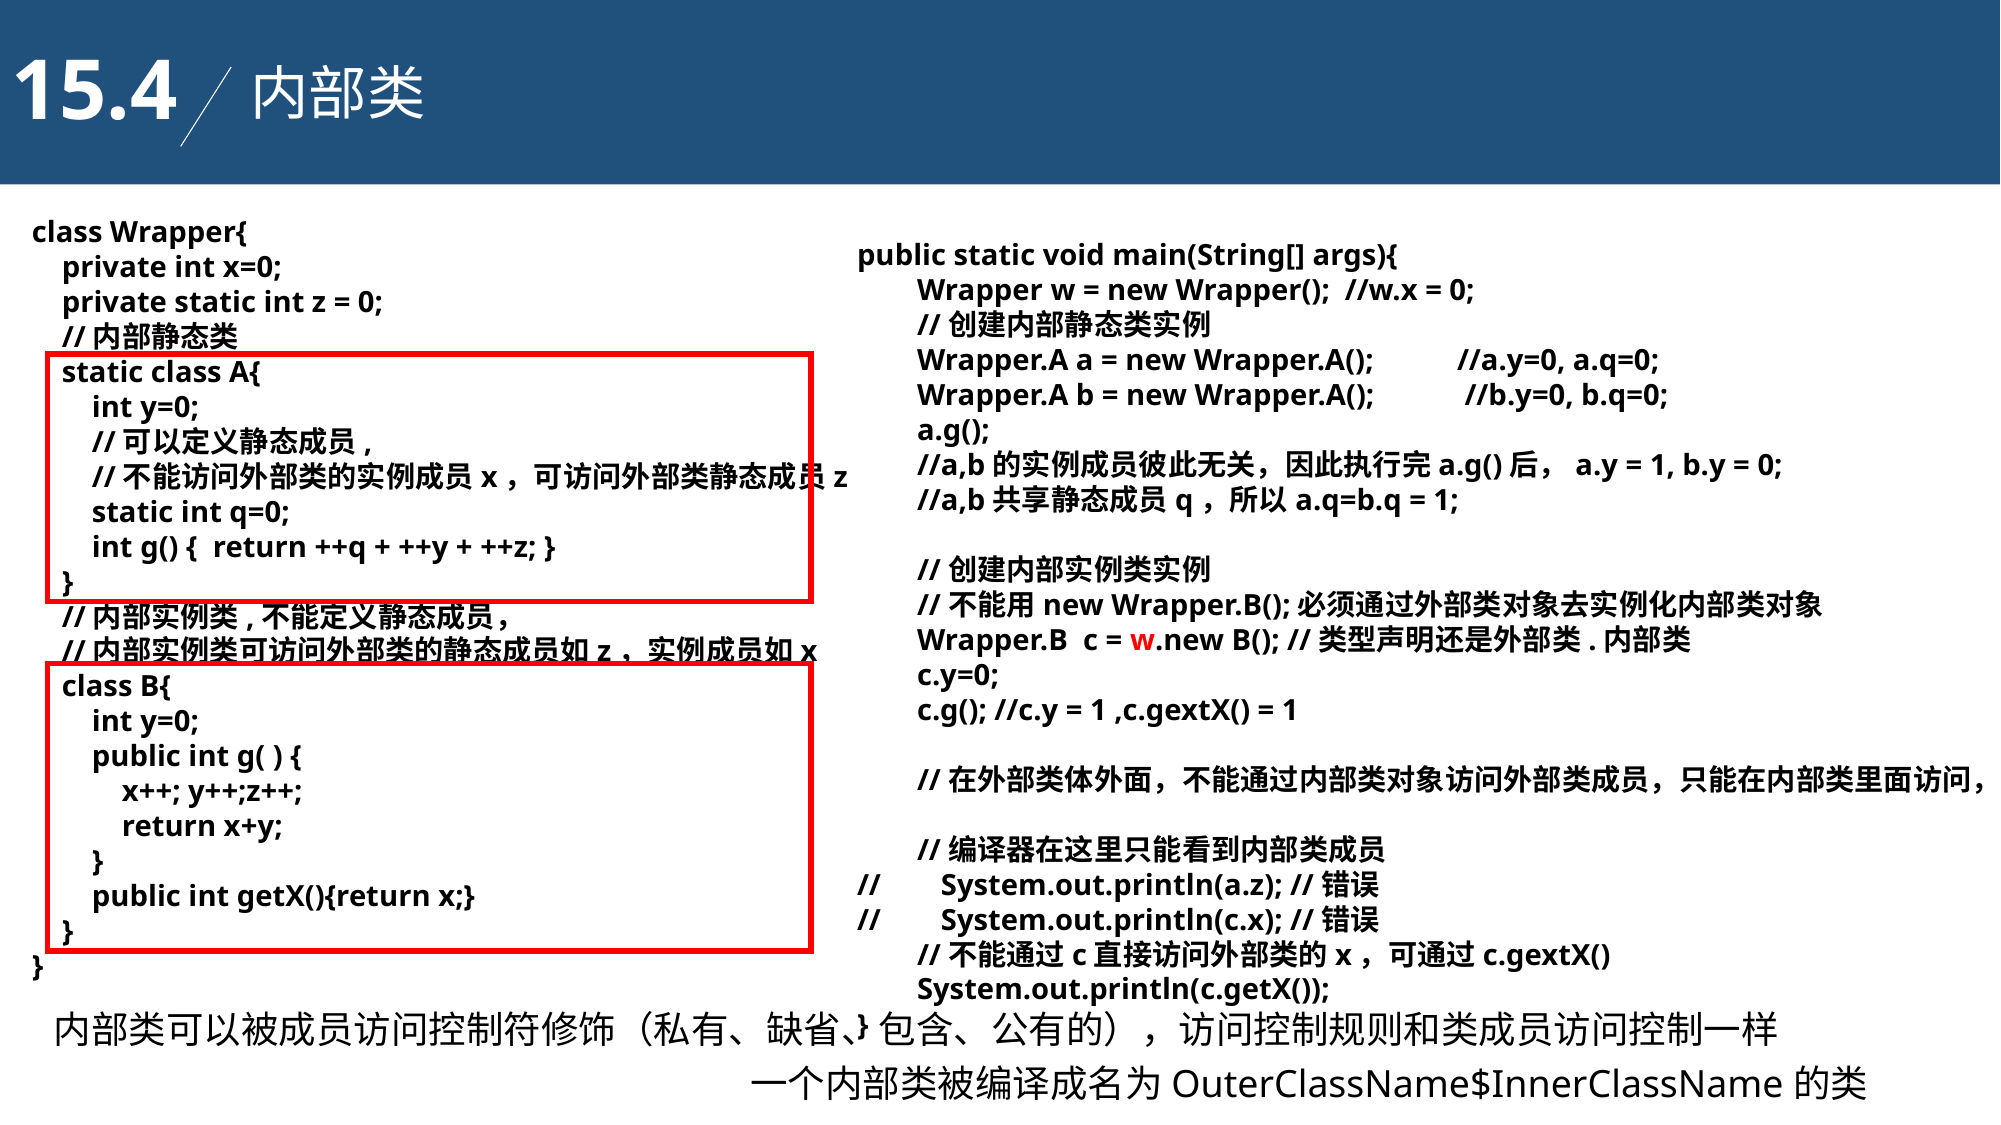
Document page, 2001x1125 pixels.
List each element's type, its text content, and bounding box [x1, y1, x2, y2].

text_box [46, 353, 812, 603]
list 内部类 [235, 57, 1449, 139]
text_box class Wrapper{ private int x=0; private static int z = 0; //内部静态类 static class A{ int y=0; //可以定义静态成员, //不能访问外部类的实例成员x，可访问外部类静态成员z static int q=0; int g() { return ++q + ++y + ++z; } } //内部实例类,不能定义静态成员， //内部实例类可访问外部类的静态成员如z，实例成员如x class B{ int y=0; public int g( ) { x++; y++;z++; return x+y; } public int getX(){return x;} } } [17, 205, 867, 990]
text_box 内部类可以被成员访问控制符修饰（私有、缺省、包含、公有的），访问控制规则和类成员访问控制一样 [38, 998, 1794, 1059]
text_box 一个内部类被编译成名为OuterClassName$InnerClassName的类 [735, 1052, 1883, 1113]
text_box 15.4 [0, 40, 197, 206]
text_box public static void main(String[] args){ Wrapper w = new Wrapper(); //w.x = 0; //创建内部静态类实例 Wrapper.A a = new Wrapper.A(); //a.y=0, a.q=0; Wrapper.A b = new Wrapper.A(); //b.y=0, b.q=0; a.g(); //a,b的实例成员彼此无关，因此执行完a.g()后，a.y = 1, b.y = 0; //a,b共享静态成员q，所以a.q=b.q = 1; //创建内部实例类实例 //不能用new Wrapper.B();必须通过外部类对象去实例化内部类对象 Wrapper.B c = w.new B(); //类型声明还是外部类.内部类 c.y=0; c.g(); //c.y = 1 ,c.gextX() = 1 //在外部类体外面，不能通过内部类对象访问外部类成员，只能在内部类里面访问， //编译器在这里只能看到内部类成员 // System.out.println(a.z); //错误 // System.out.println(c.x); //错误 //不能通过c直接访问外部类的x，可通过c.gextX() System.out.println(c.getX()); } [842, 229, 2000, 1049]
text_box [46, 662, 812, 952]
